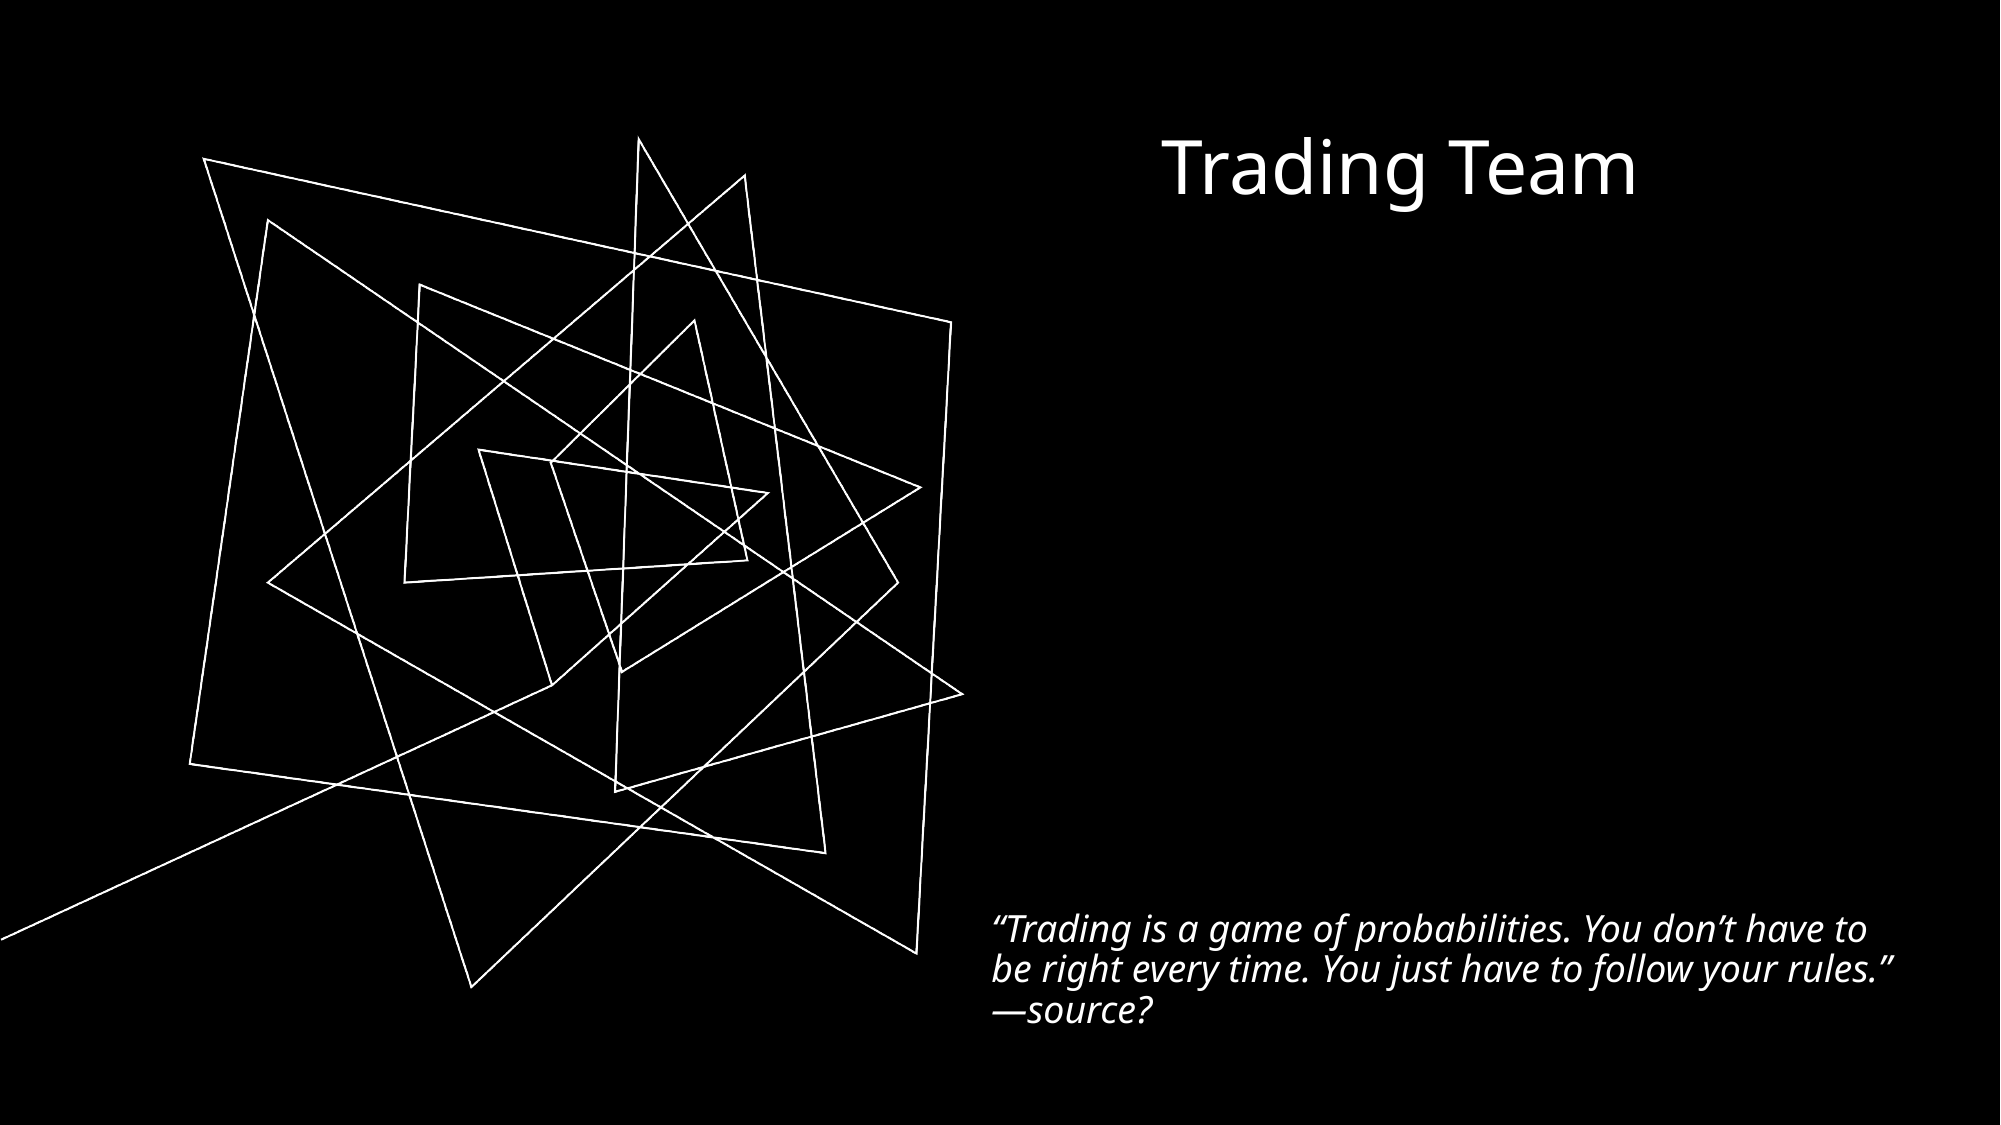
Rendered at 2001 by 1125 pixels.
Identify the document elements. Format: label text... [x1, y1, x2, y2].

text_box “Trading is a game of probabilities. You don’t have to be right every time. You just have to follow your rules.” —source? [976, 574, 1909, 1039]
text_box Trading Team [1146, 66, 1833, 219]
picture [0, 135, 965, 989]
